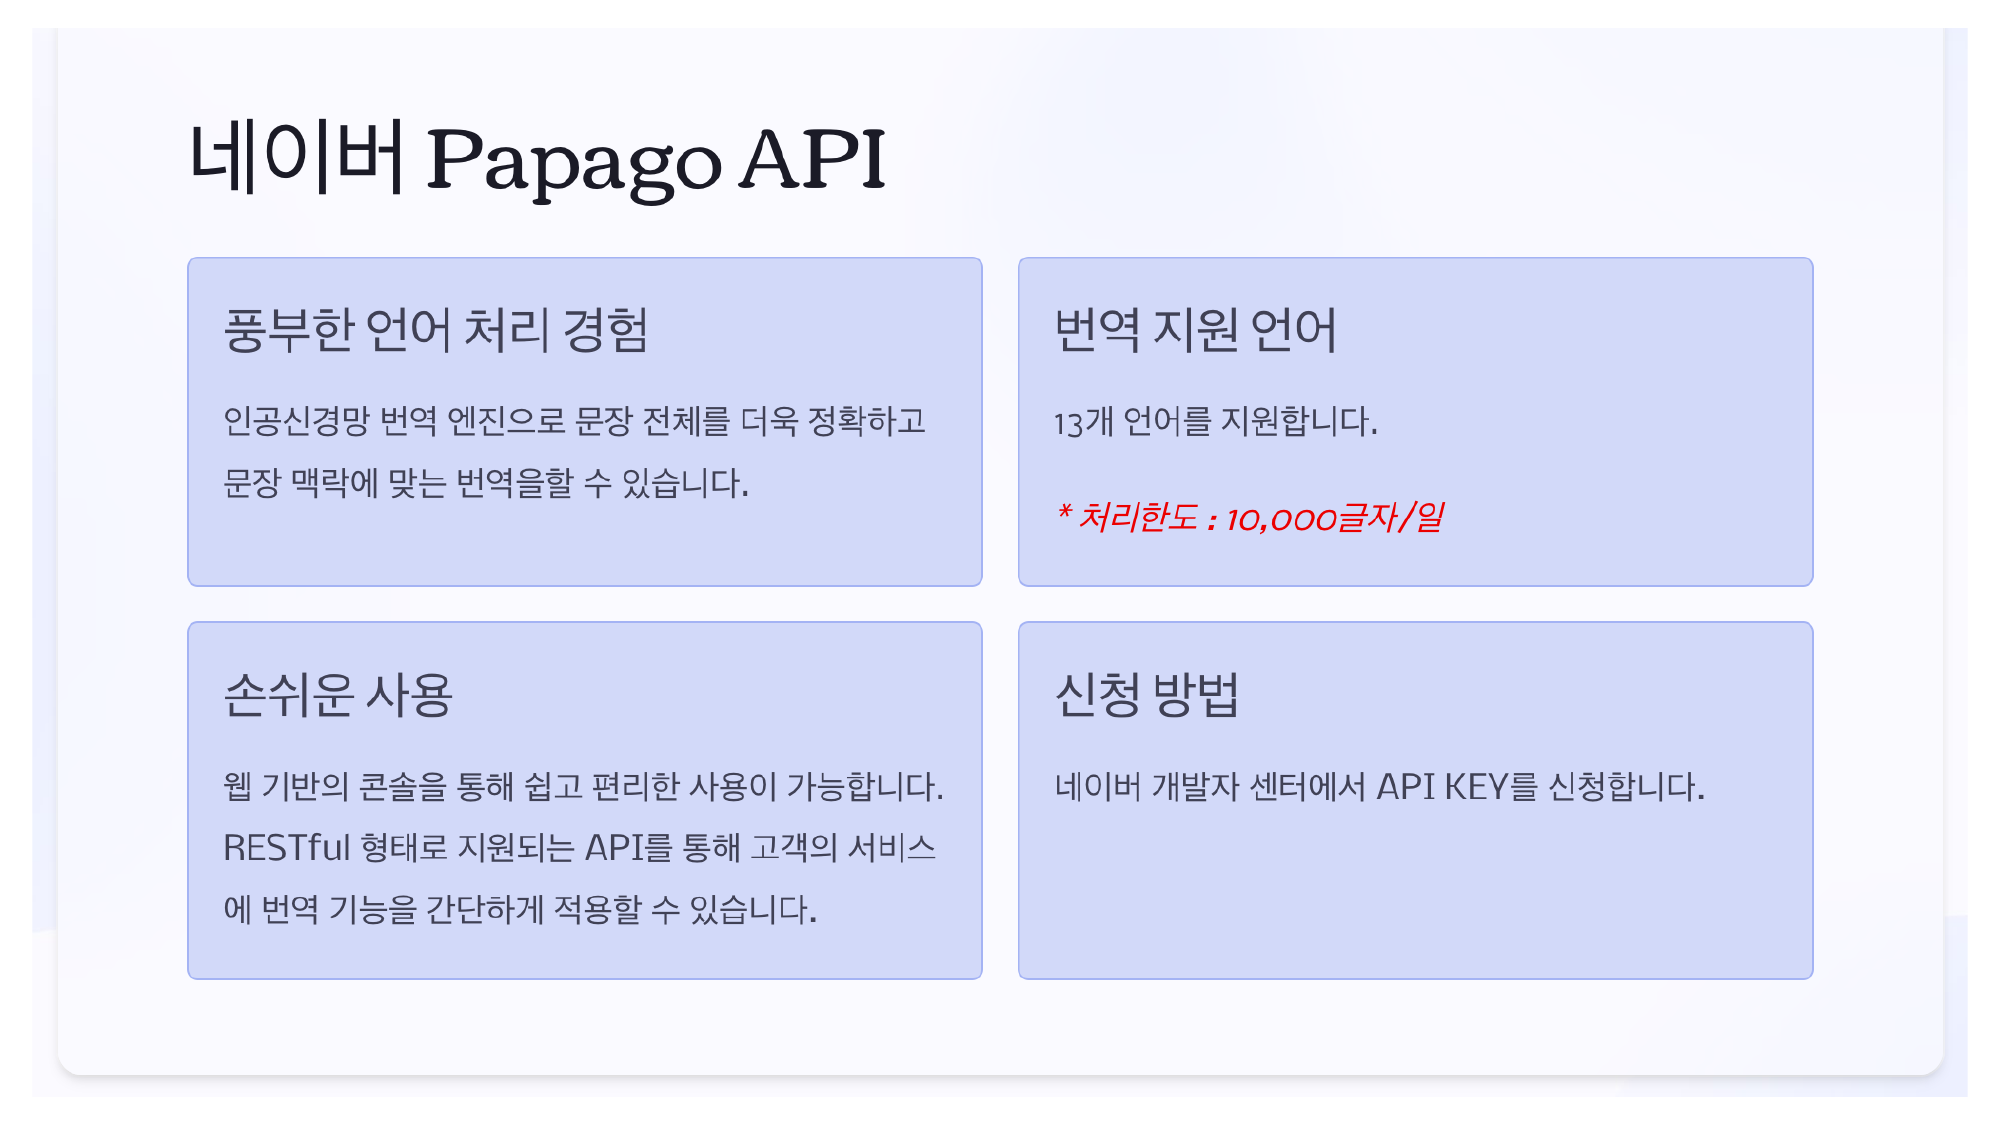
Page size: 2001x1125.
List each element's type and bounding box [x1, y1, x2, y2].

text_box [0, 0, 2000, 1125]
picture [32, 28, 1968, 1097]
